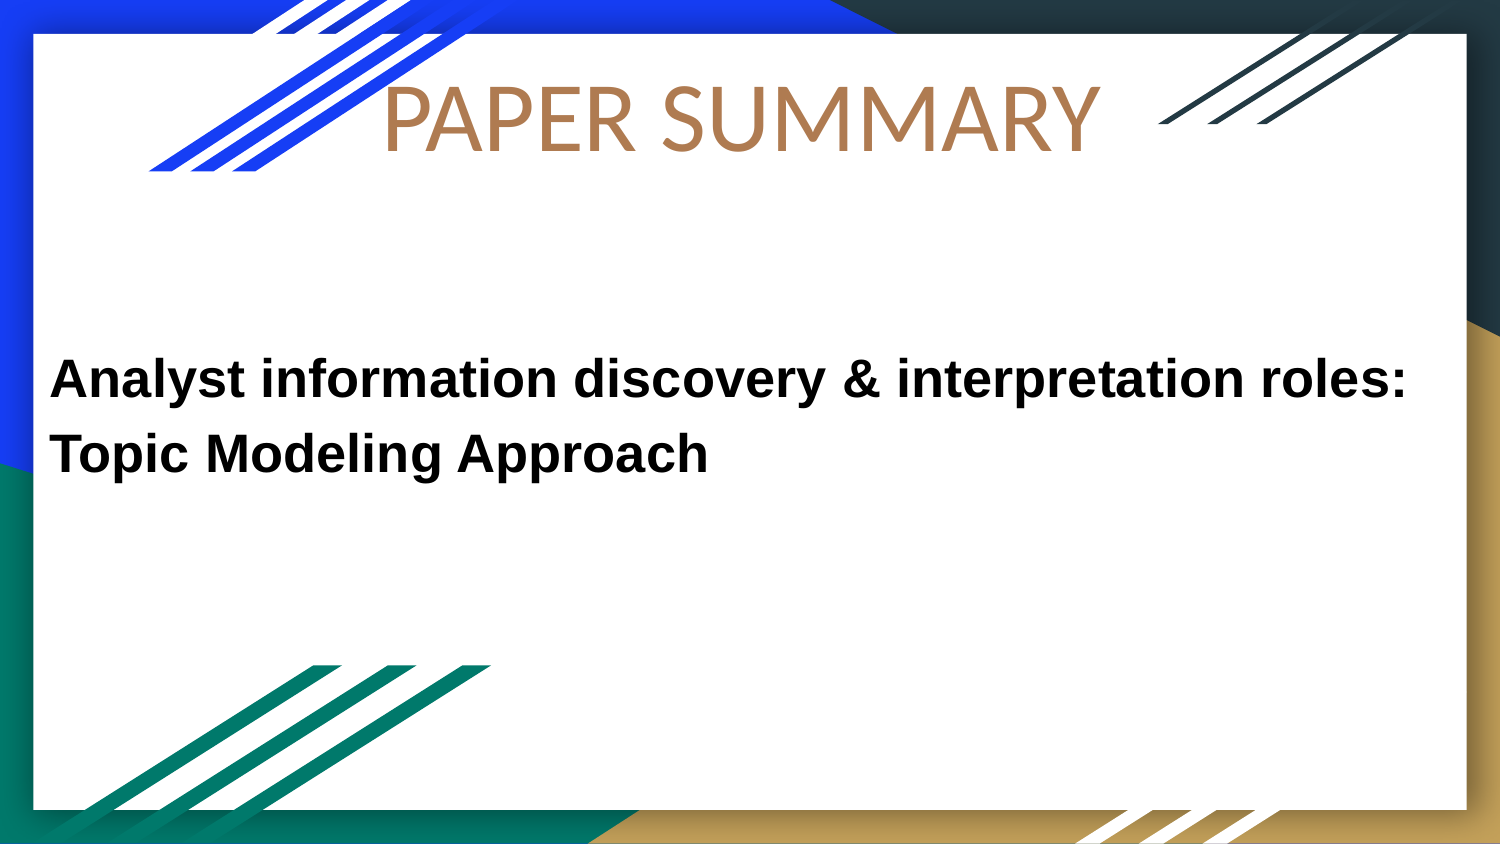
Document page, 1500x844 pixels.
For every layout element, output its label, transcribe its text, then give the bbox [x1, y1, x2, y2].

subtitle PAPER SUMMARY [199, 36, 1284, 290]
title Analyst information discovery & interpretation roles: Topic Modeling Approach [34, 235, 1466, 708]
